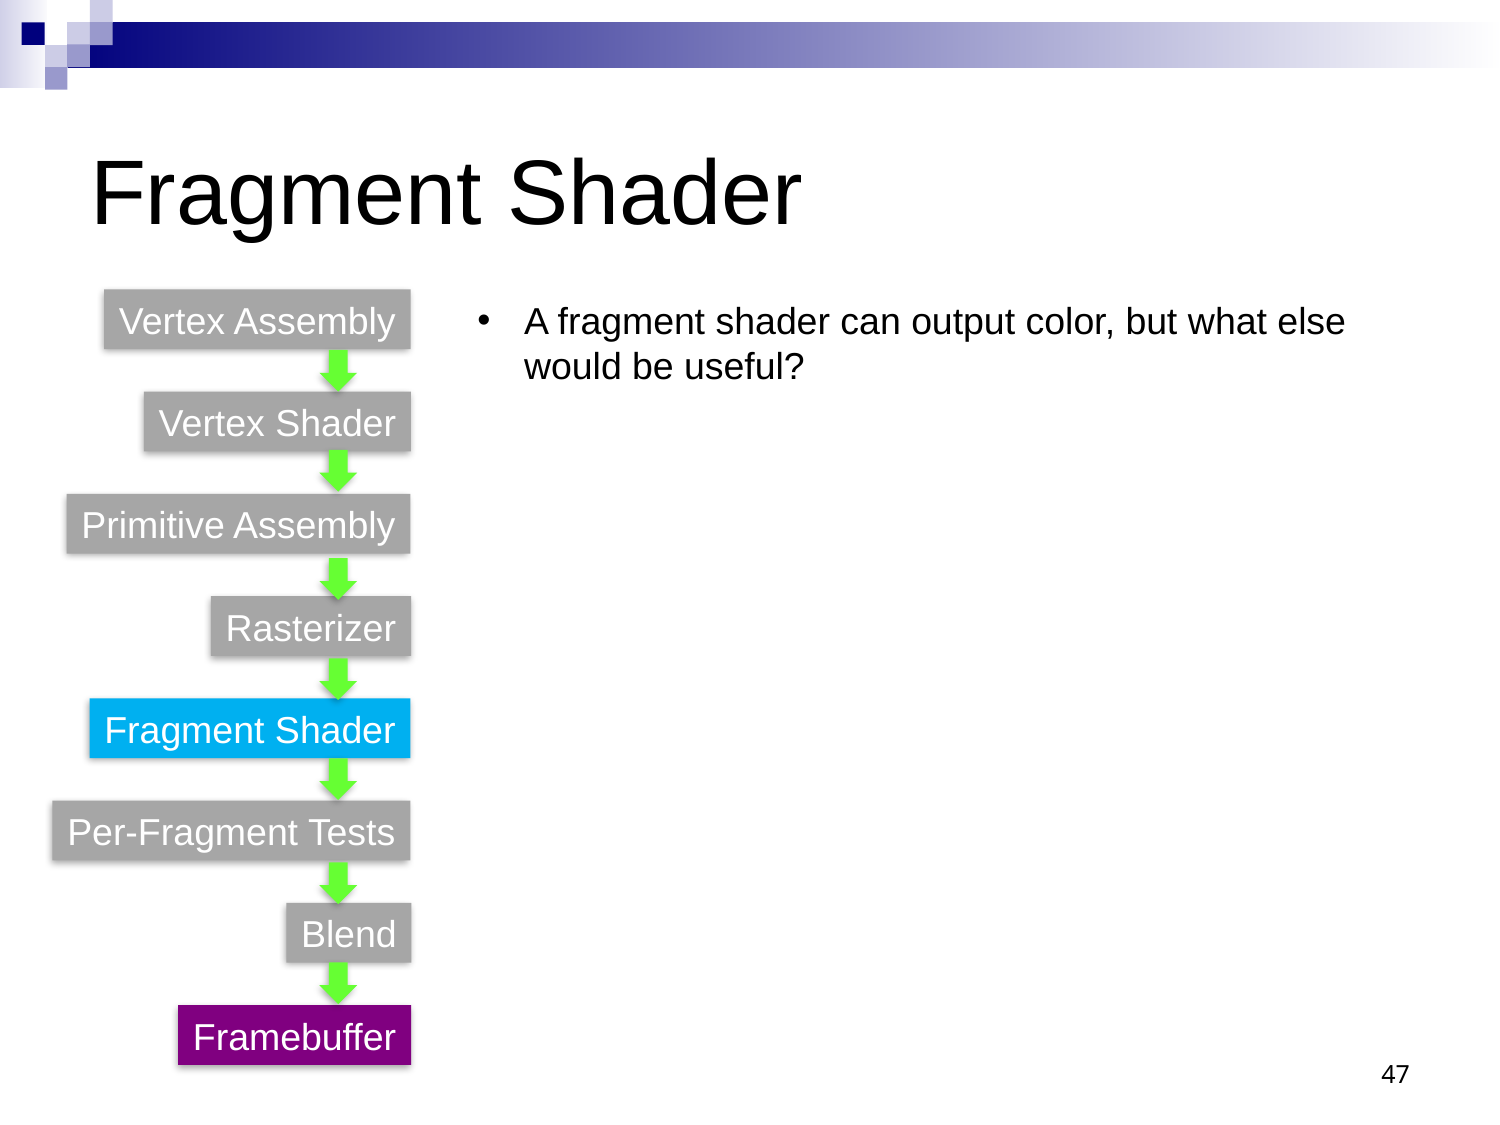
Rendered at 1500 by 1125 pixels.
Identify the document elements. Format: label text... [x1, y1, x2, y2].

slide_number 47 [1074, 1025, 1425, 1100]
text_box Per-Fragment Tests [52, 800, 411, 861]
text_box Vertex Assembly [104, 289, 411, 350]
text_box A fragment shader can output color, but what else would be useful? [462, 289, 1438, 530]
text_box Rasterizer [210, 596, 412, 656]
title Fragment Shader [75, 75, 1425, 300]
text_box [319, 962, 358, 1005]
text_box Blend [286, 902, 412, 963]
text_box Vertex Shader [143, 391, 411, 452]
text_box [319, 558, 358, 600]
text_box Framebuffer [178, 1005, 412, 1065]
text_box Primitive Assembly [66, 493, 411, 554]
text_box [319, 349, 358, 392]
text_box [319, 758, 358, 800]
text_box [319, 658, 358, 700]
text_box Fragment Shader [89, 698, 411, 759]
text_box [319, 449, 358, 492]
text_box [319, 862, 358, 905]
